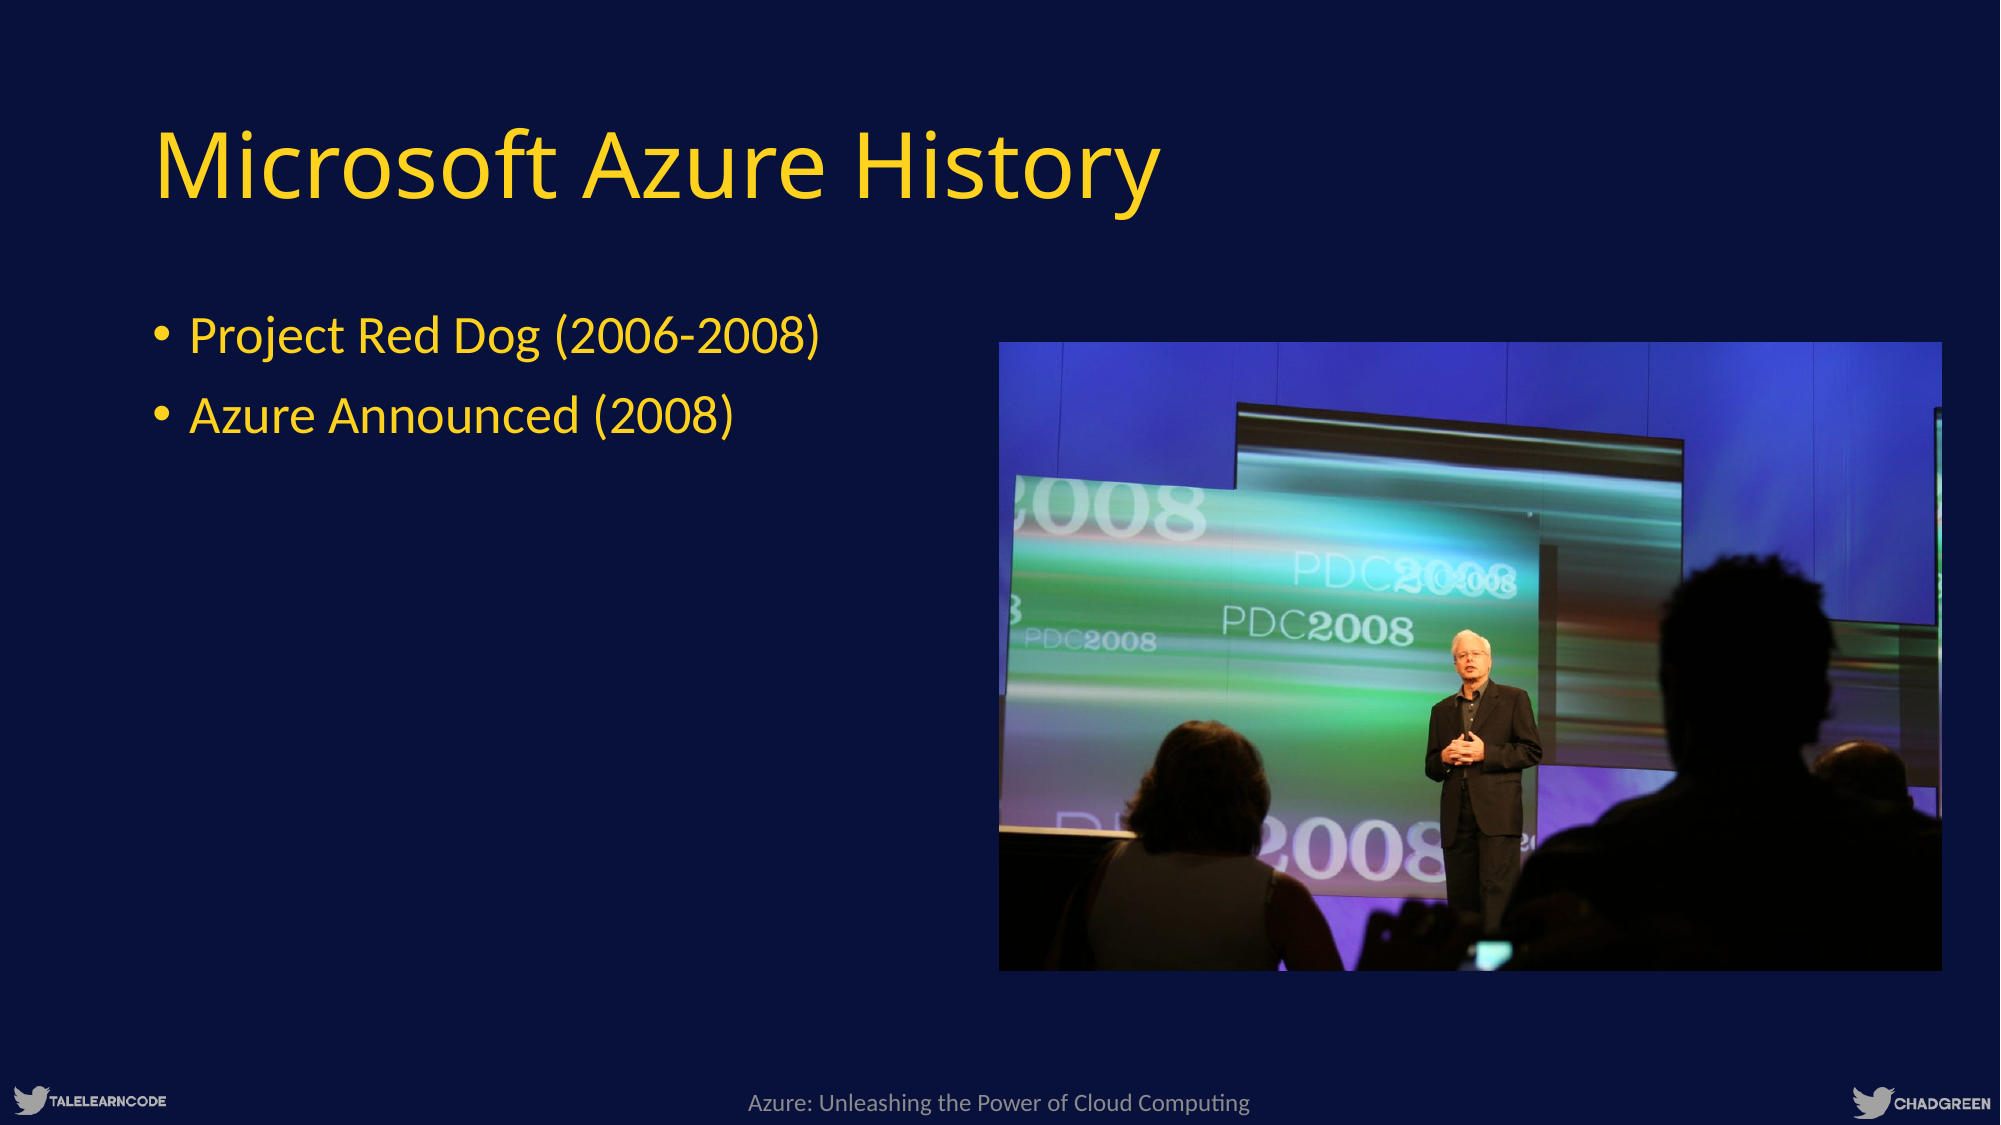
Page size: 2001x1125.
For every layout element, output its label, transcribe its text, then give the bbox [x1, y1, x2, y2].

list Project Red Dog (2006-2008) Azure Announced (2008) [137, 299, 1863, 1014]
title Microsoft Azure History [137, 59, 1863, 278]
picture [999, 342, 1942, 971]
